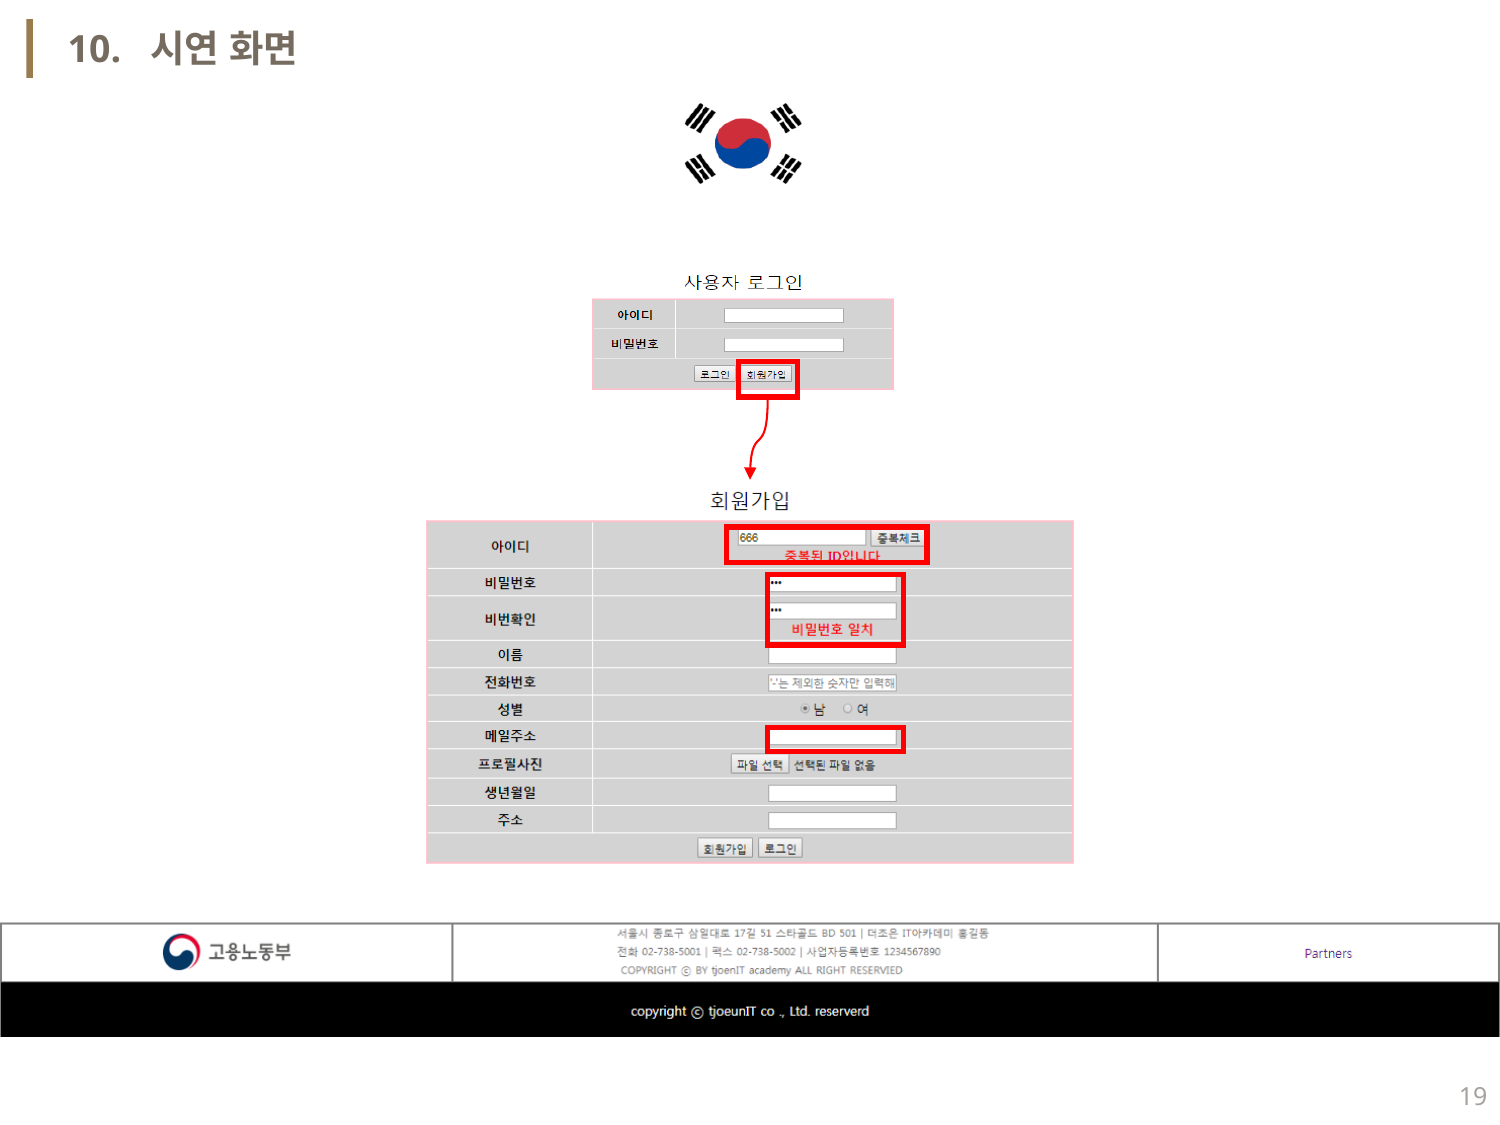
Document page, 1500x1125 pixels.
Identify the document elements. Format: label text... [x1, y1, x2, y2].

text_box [717, 429, 801, 448]
picture [0, 89, 1500, 1037]
text_box 10. 시연 화면 [53, 17, 535, 78]
slide_number 19 [1152, 1067, 1500, 1125]
